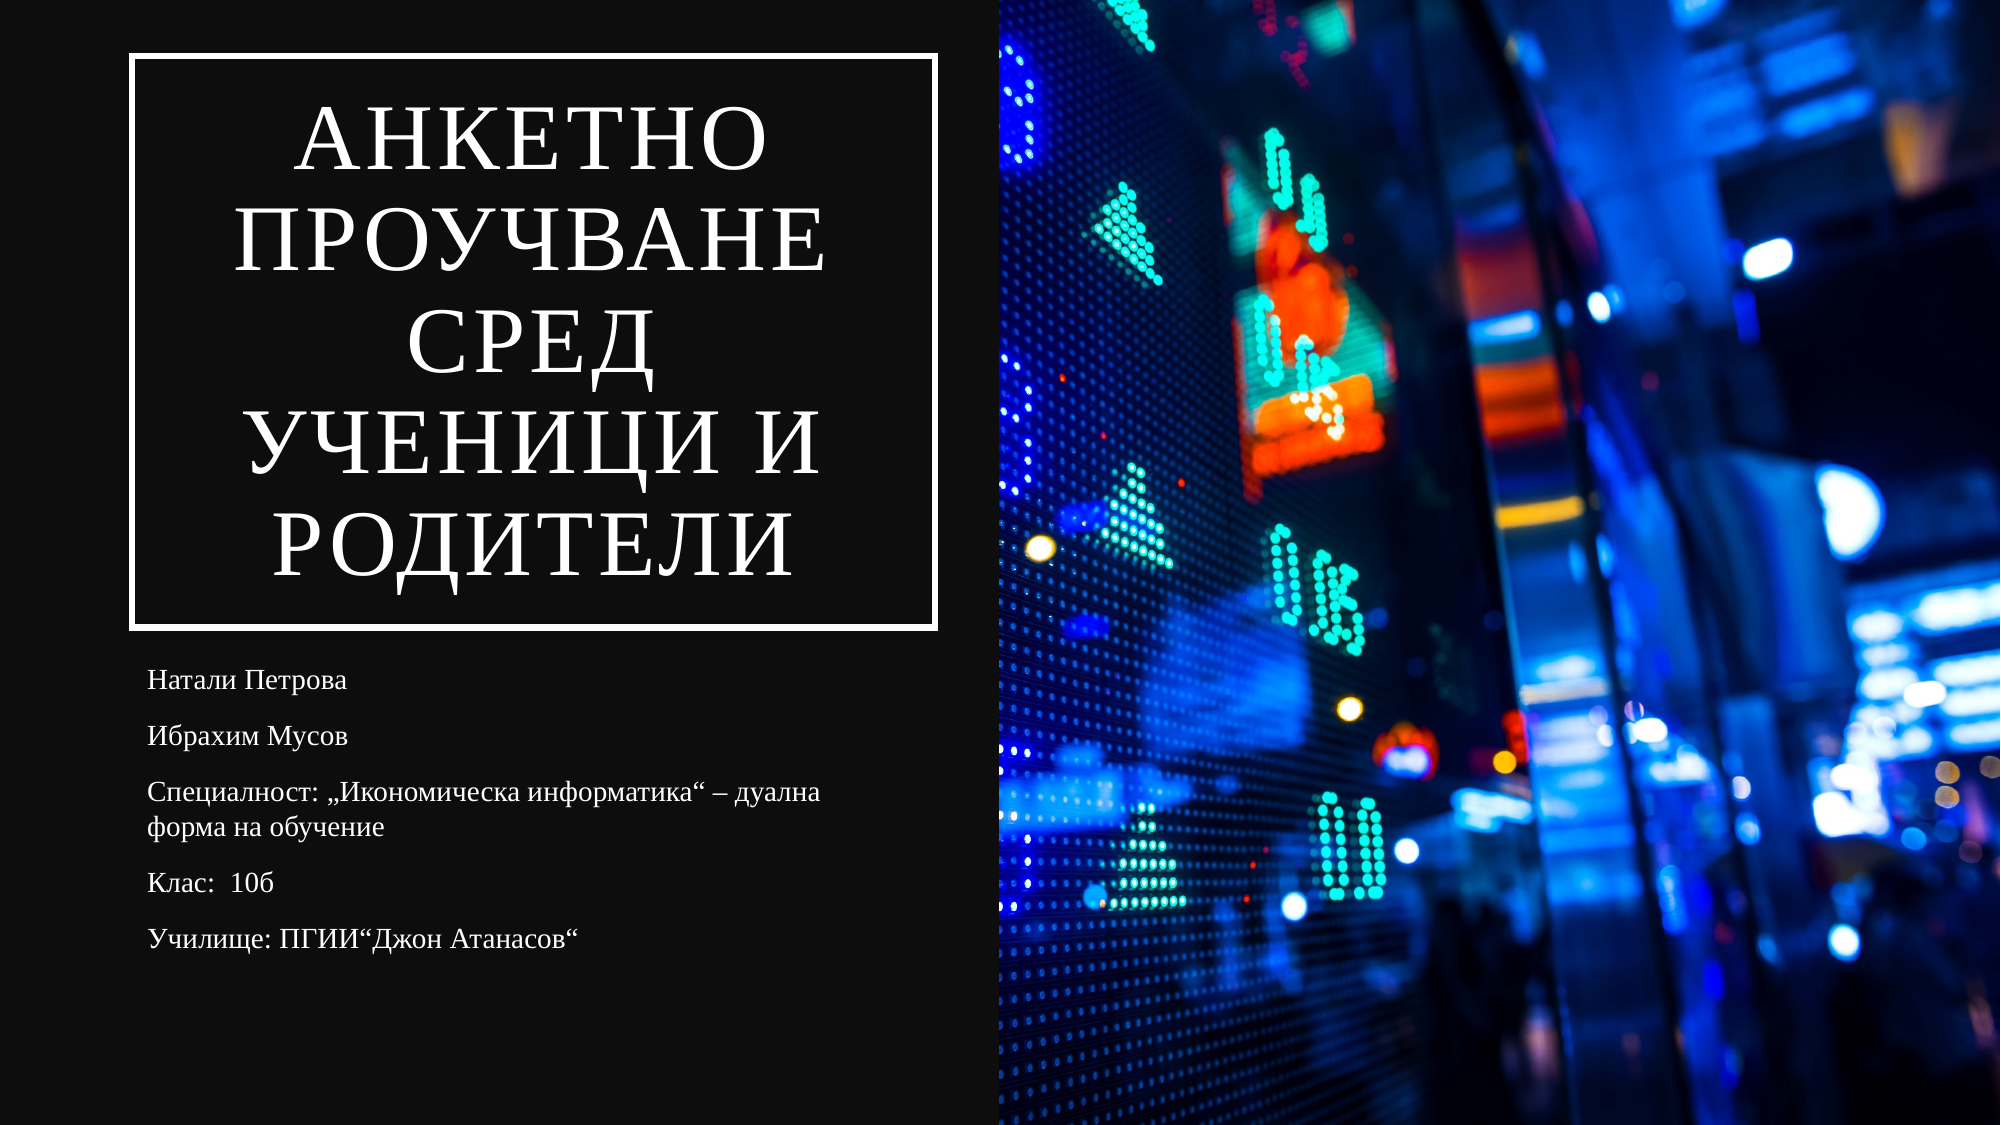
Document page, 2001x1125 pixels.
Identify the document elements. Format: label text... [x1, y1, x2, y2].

subtitle Натали Петрова Ибрахим Мусов Специалност: „Икономическа информатика“ – дуална форма на обучение Клас: 10б Училище: ПГИИ“Джон Атанасов“ [131, 653, 868, 990]
text_box [0, 0, 999, 1125]
title Анкетно проучване сред ученици и родители [129, 53, 938, 631]
picture [999, 0, 2000, 1125]
